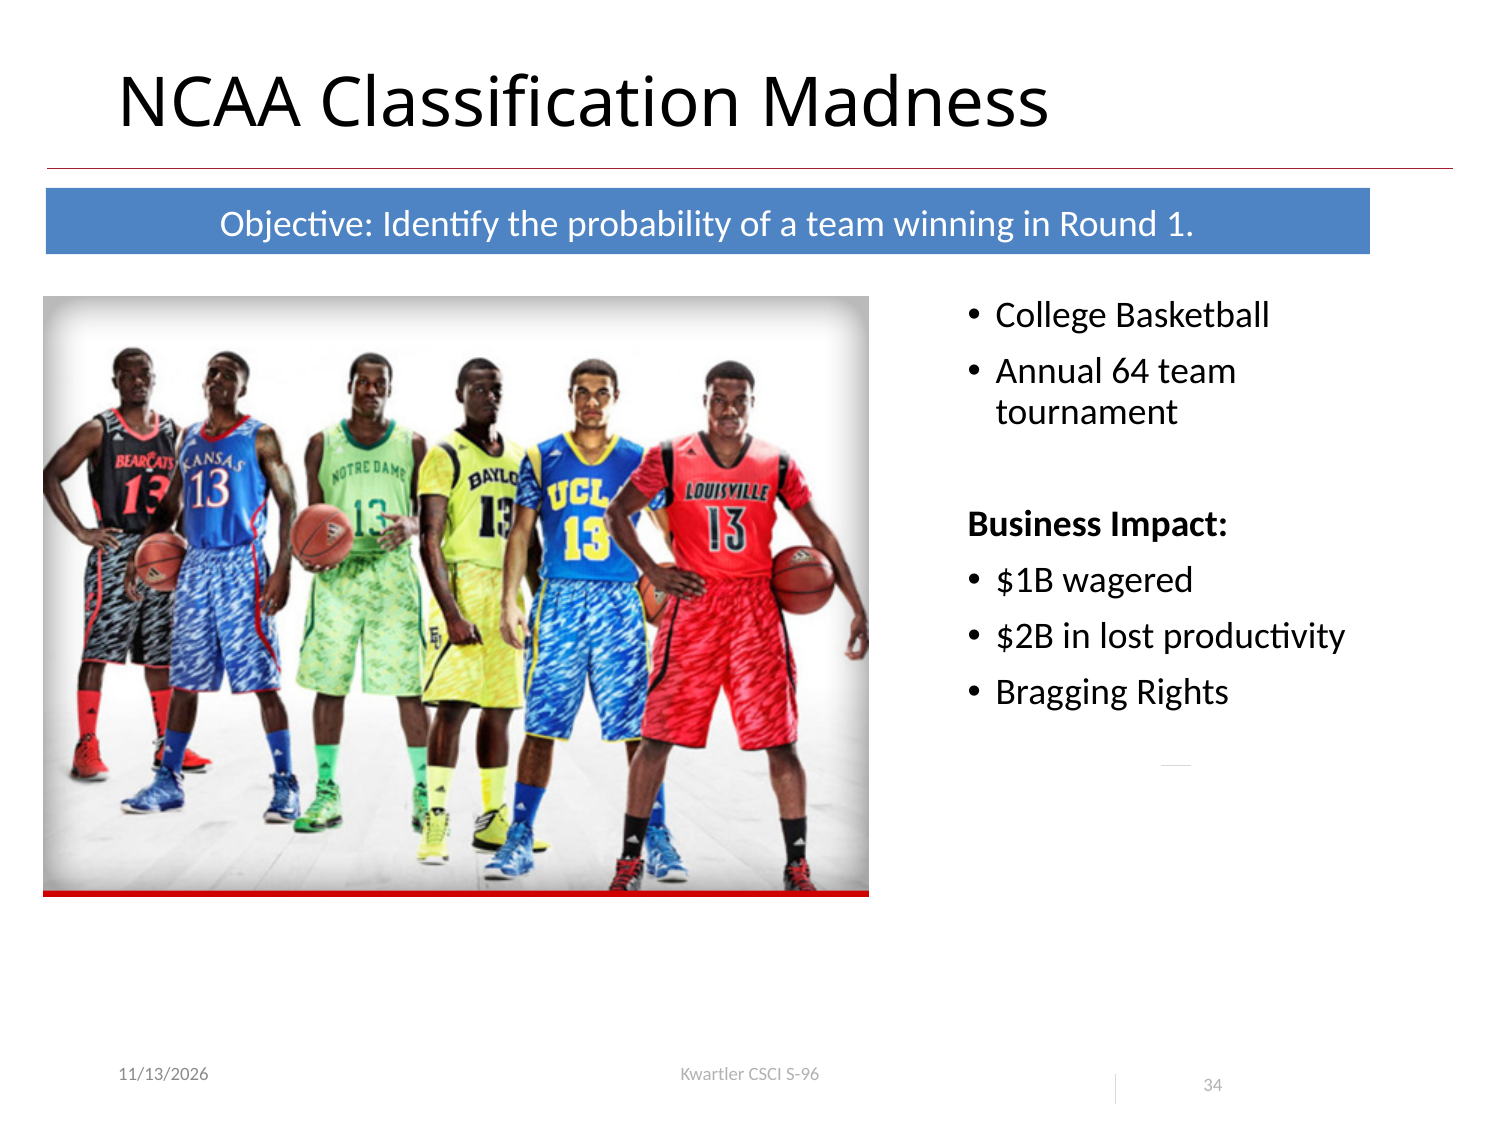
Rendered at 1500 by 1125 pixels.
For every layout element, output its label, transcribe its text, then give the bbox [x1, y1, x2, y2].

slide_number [103, 1042, 441, 1103]
picture [43, 296, 869, 897]
text_box College Basketball Annual 64 team tournament Business Impact: $1B wagered $2B in lost productivity Bragging Rights [952, 287, 1399, 884]
title NCAA Classification Madness [103, 59, 1397, 157]
text_box Objective: Identify the probability of a team winning in Round 1. [45, 187, 1371, 255]
slide_number 34 [1188, 1042, 1330, 1103]
footer Kwartler CSCI S-96 [496, 1042, 1004, 1103]
